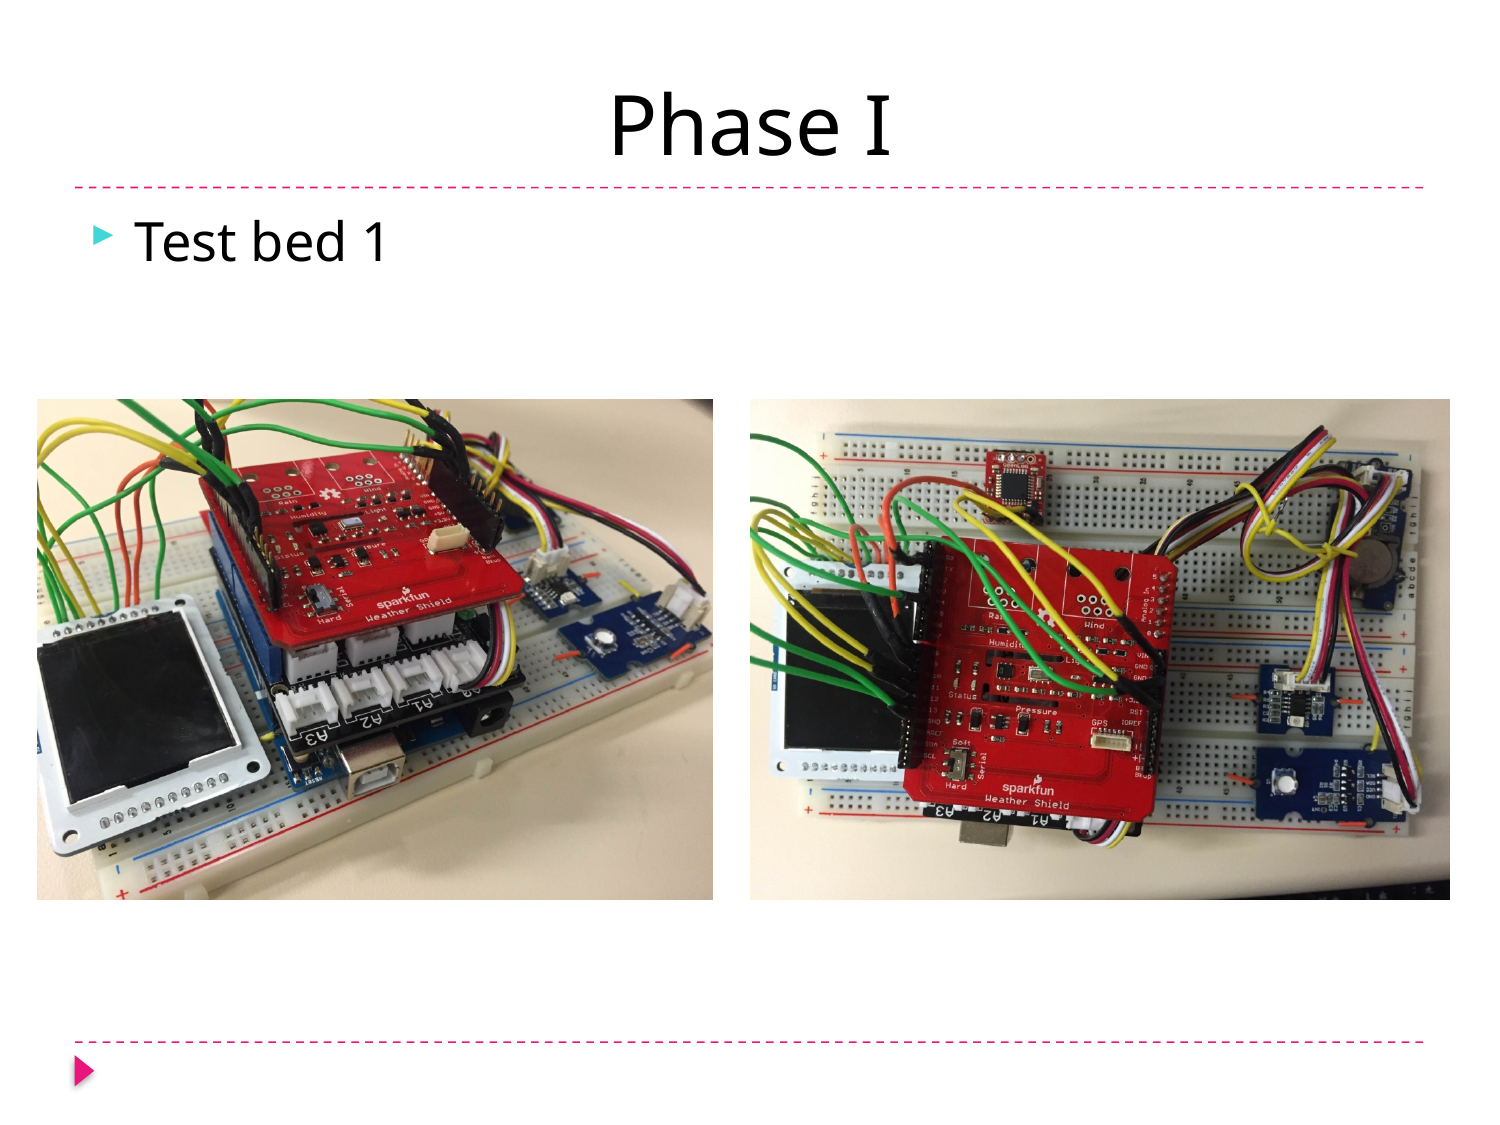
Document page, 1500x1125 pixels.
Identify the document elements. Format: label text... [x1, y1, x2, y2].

text_box Test bed 1 [75, 200, 1425, 1010]
picture [37, 399, 713, 901]
picture [749, 399, 1451, 901]
text_box Phase I [75, 24, 1425, 188]
